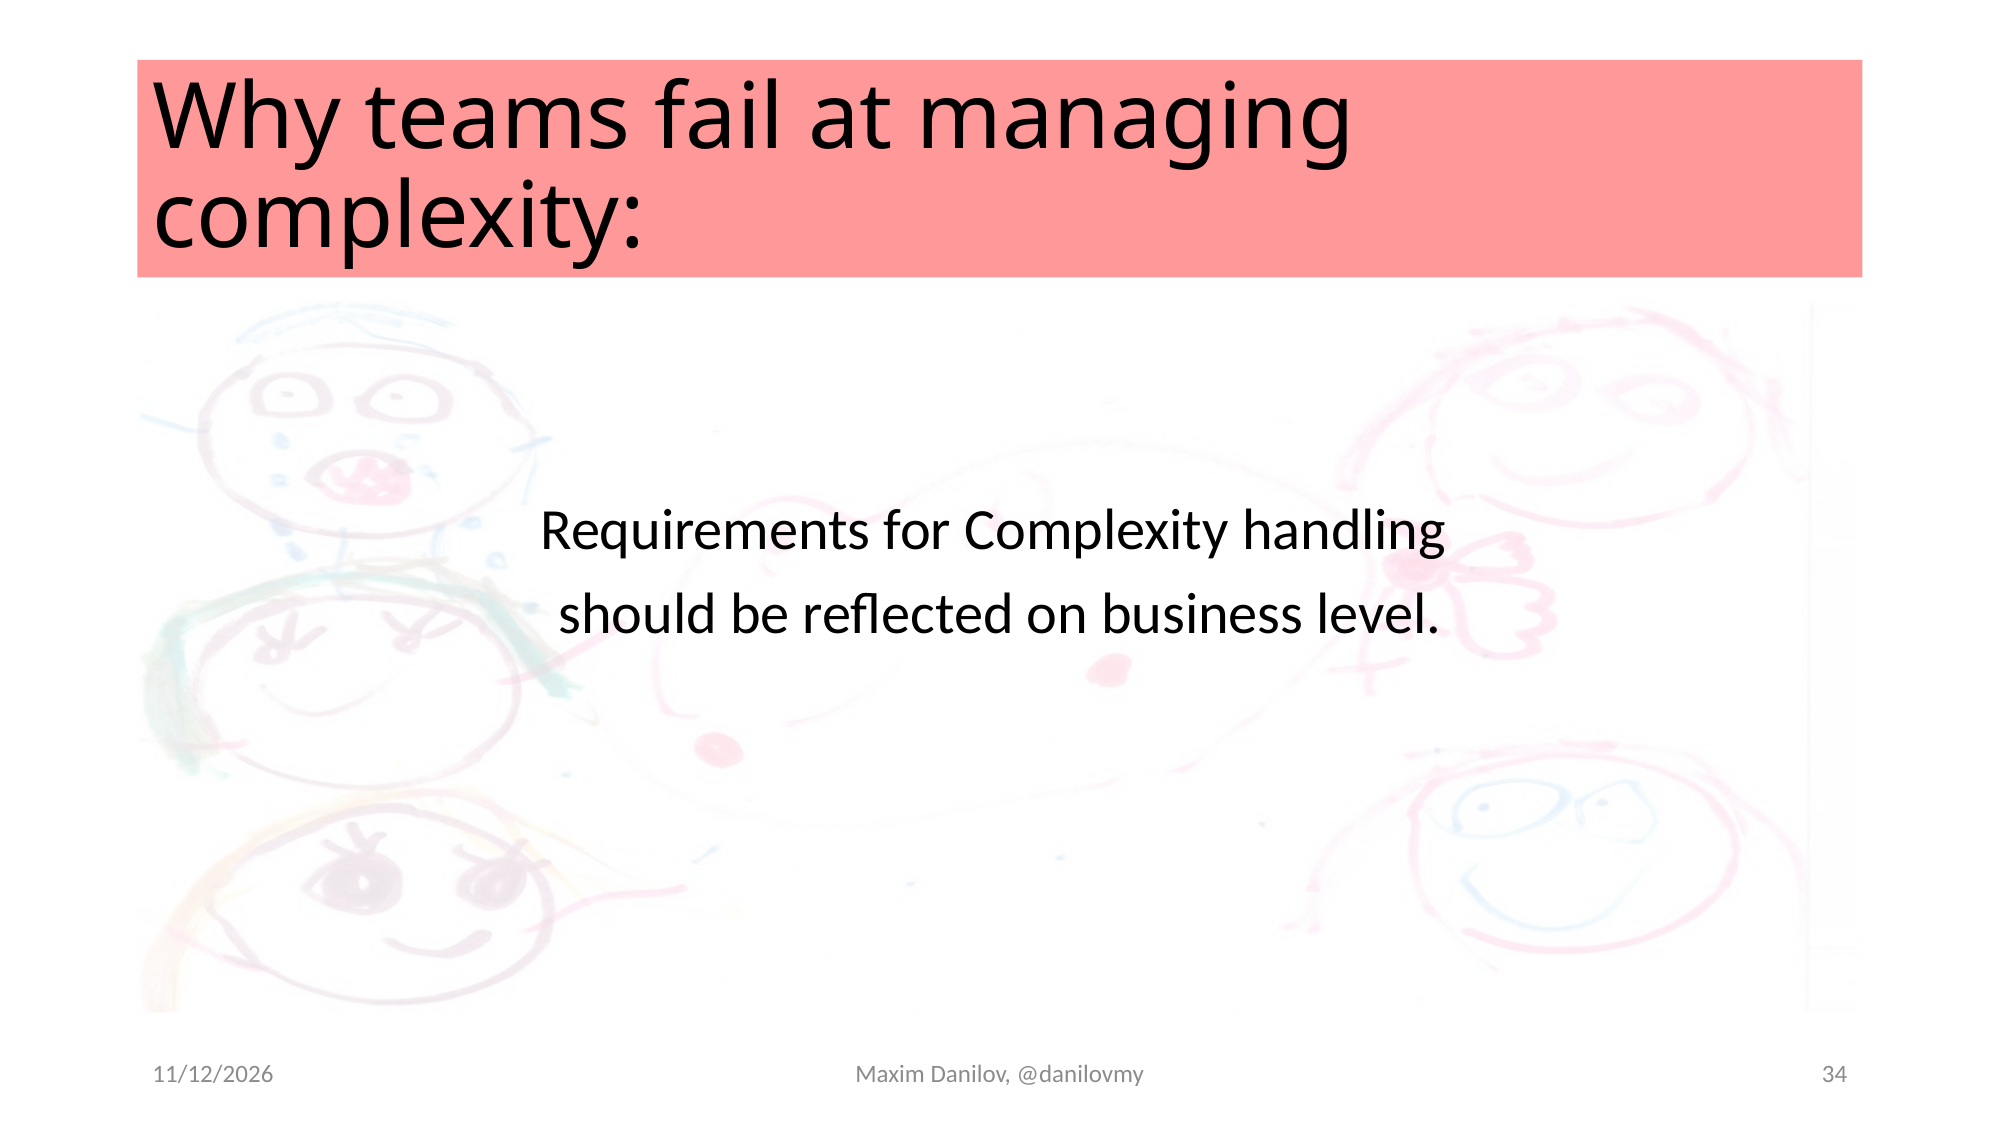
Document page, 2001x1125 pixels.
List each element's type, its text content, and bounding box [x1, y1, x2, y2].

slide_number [137, 1042, 588, 1103]
list Requirements for Complexity handling should be reflected on business level. [137, 299, 1863, 1014]
title Why teams fail at managing complexity: [137, 59, 1863, 278]
footer Maxim Danilov, @danilovmy [662, 1042, 1338, 1103]
slide_number 34 [1412, 1042, 1863, 1103]
